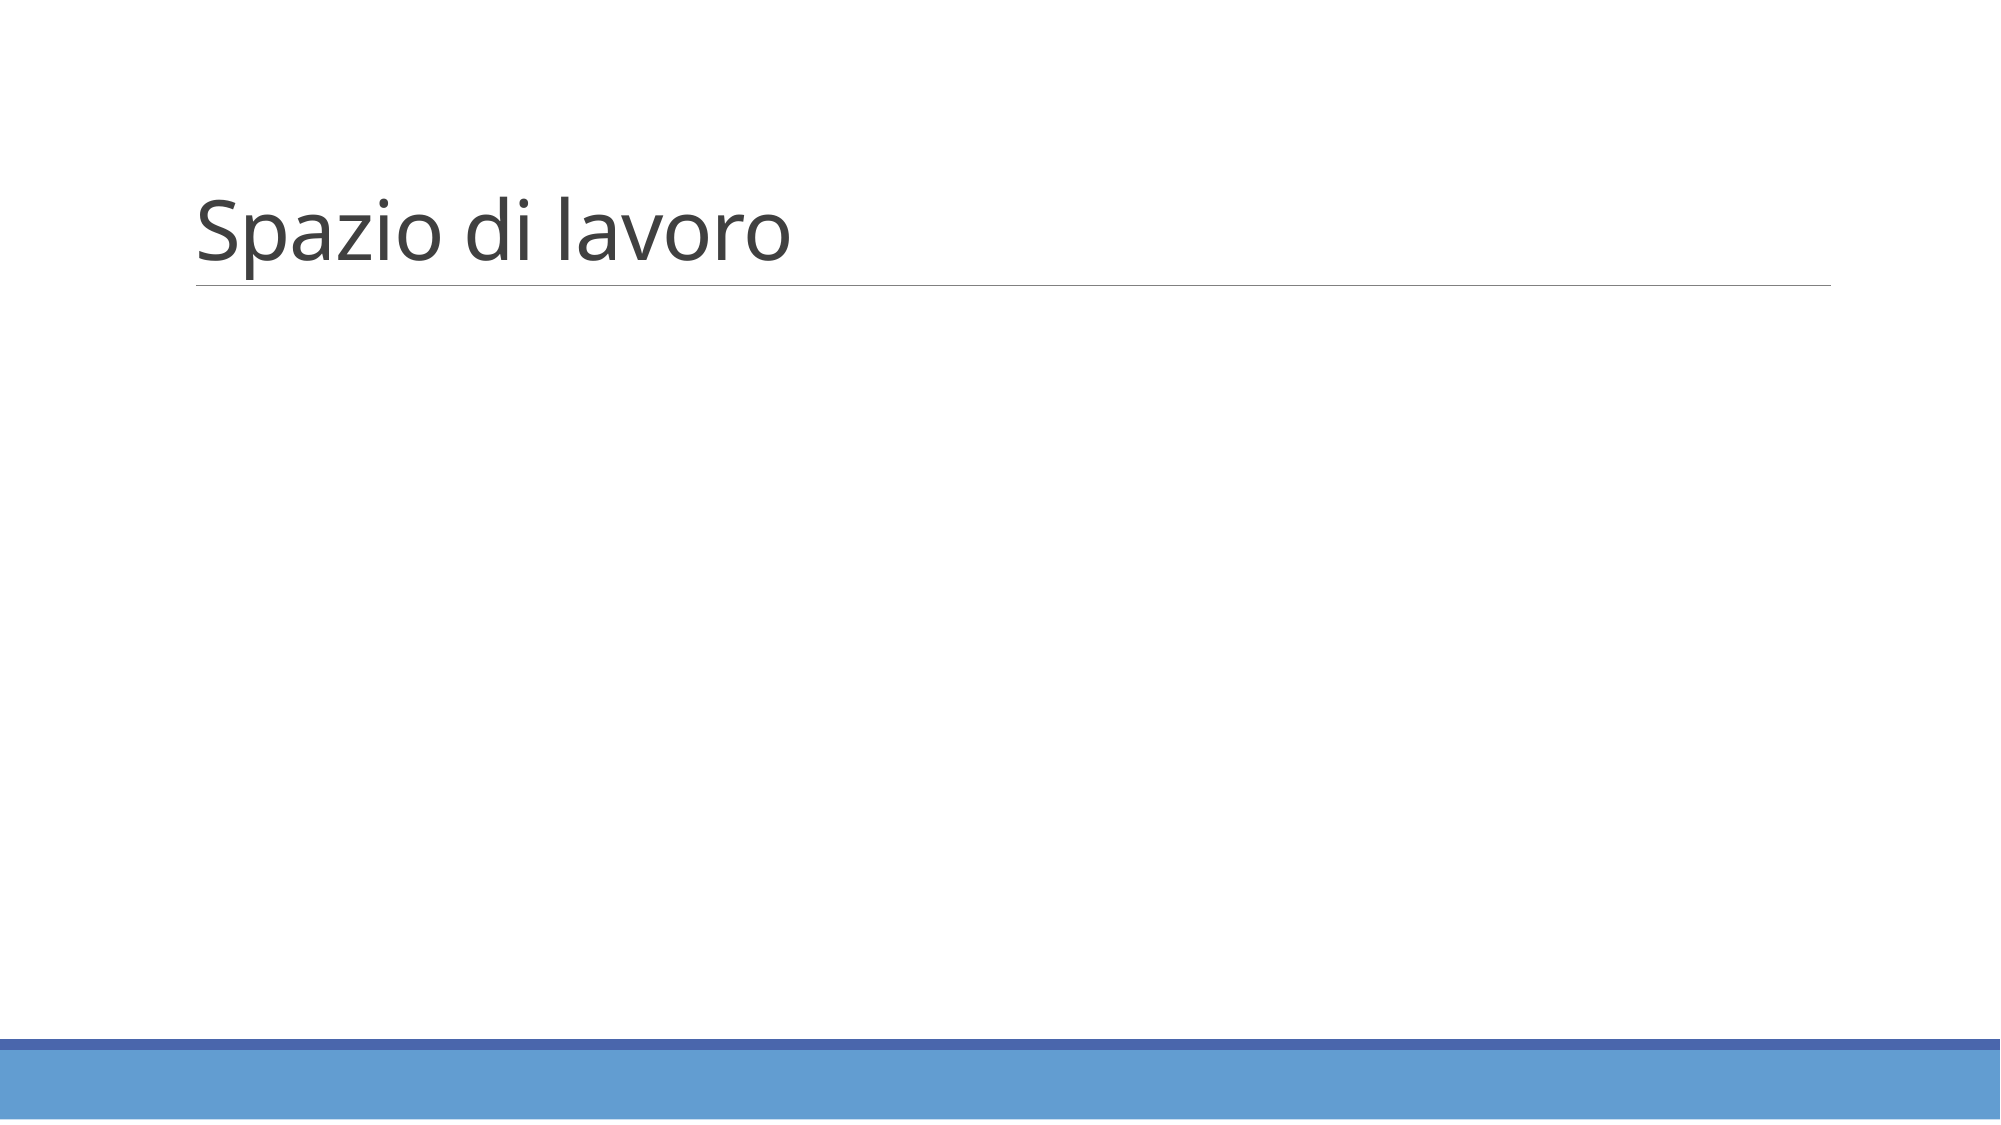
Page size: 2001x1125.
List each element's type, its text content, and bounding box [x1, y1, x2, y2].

title Spazio di lavoro [180, 47, 1830, 285]
